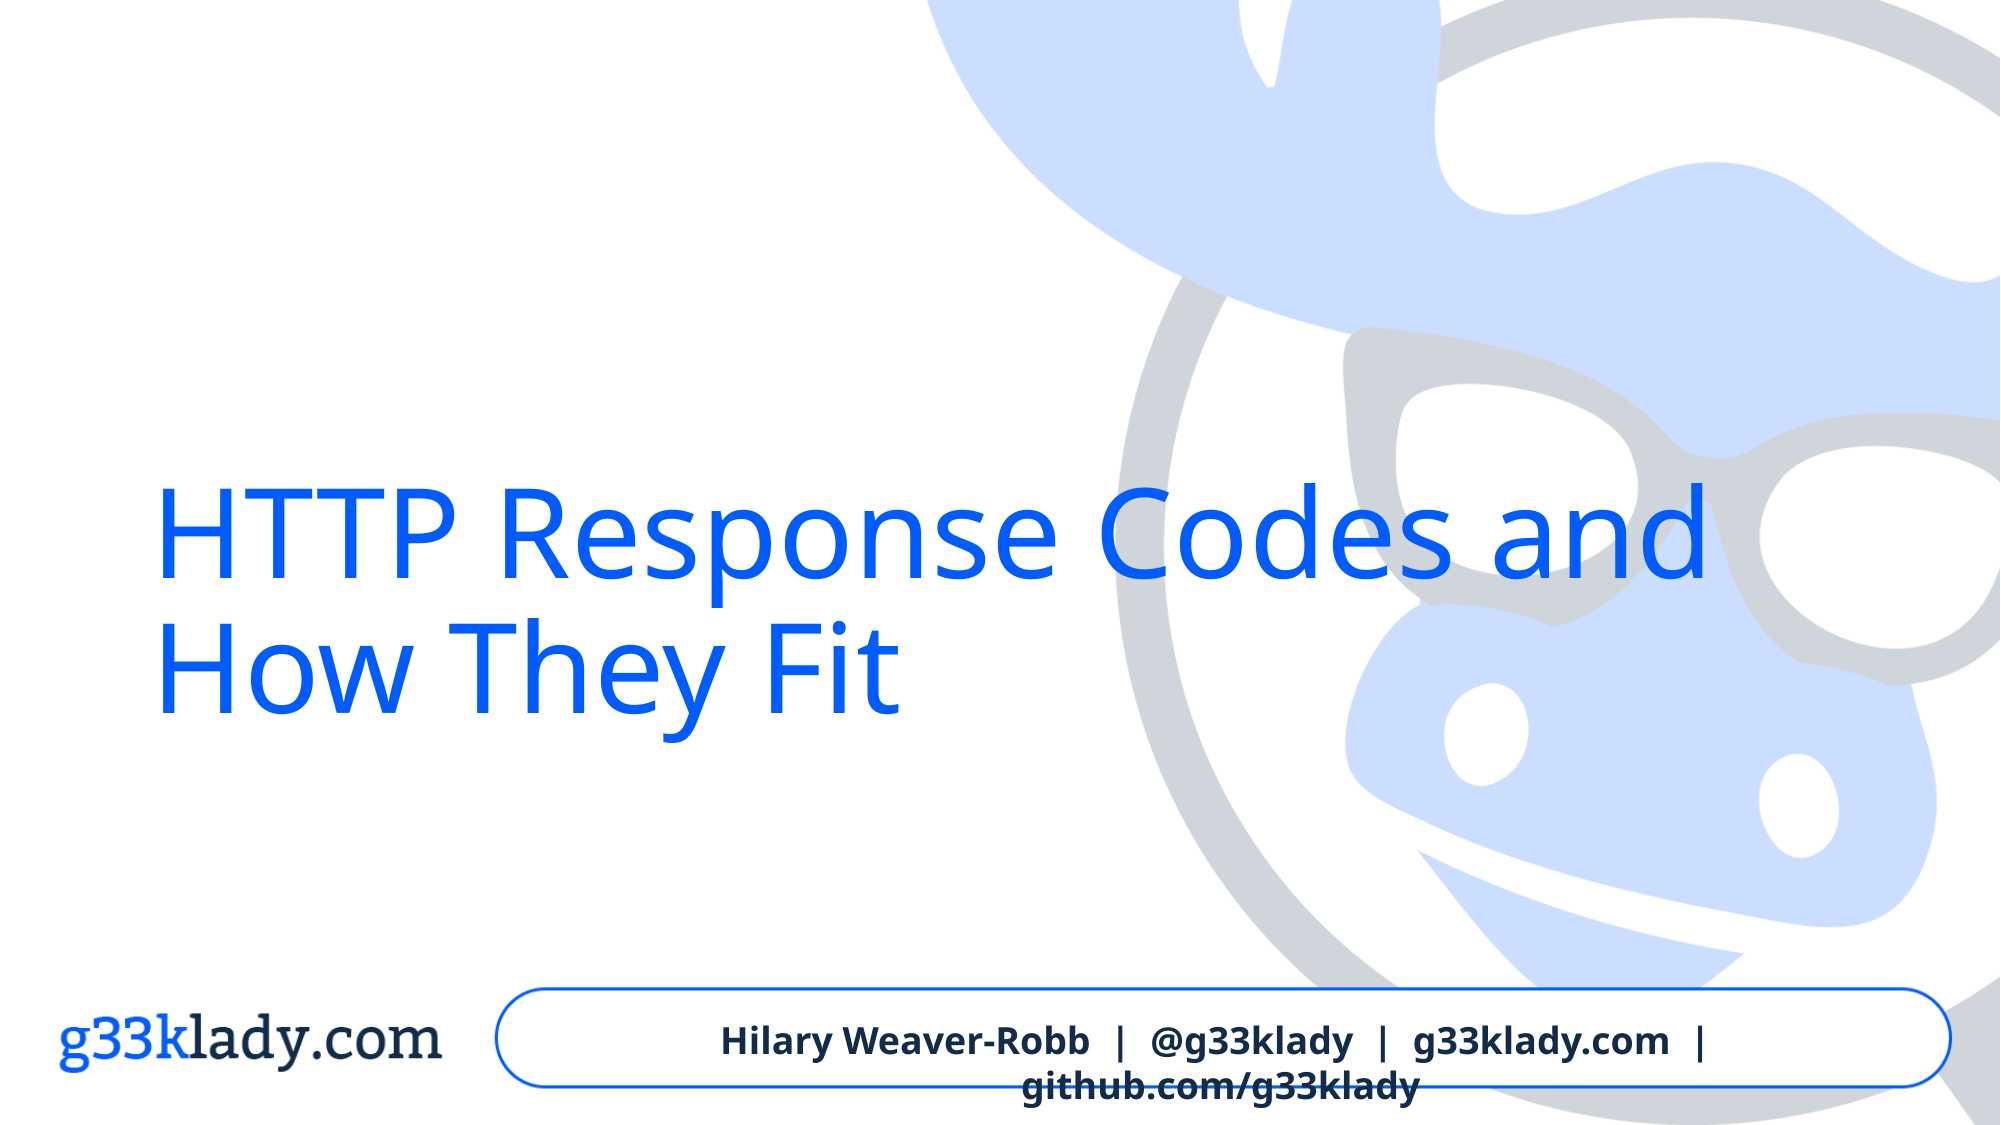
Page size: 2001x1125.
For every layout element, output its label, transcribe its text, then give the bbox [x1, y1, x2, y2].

title HTTP Response Codes and How They Fit [136, 280, 1862, 749]
footer Hilary Weaver-Robb | @g33klady | g33klady.com | github.com/g33klady [544, 1009, 1897, 1070]
picture [0, 0, 2000, 1125]
